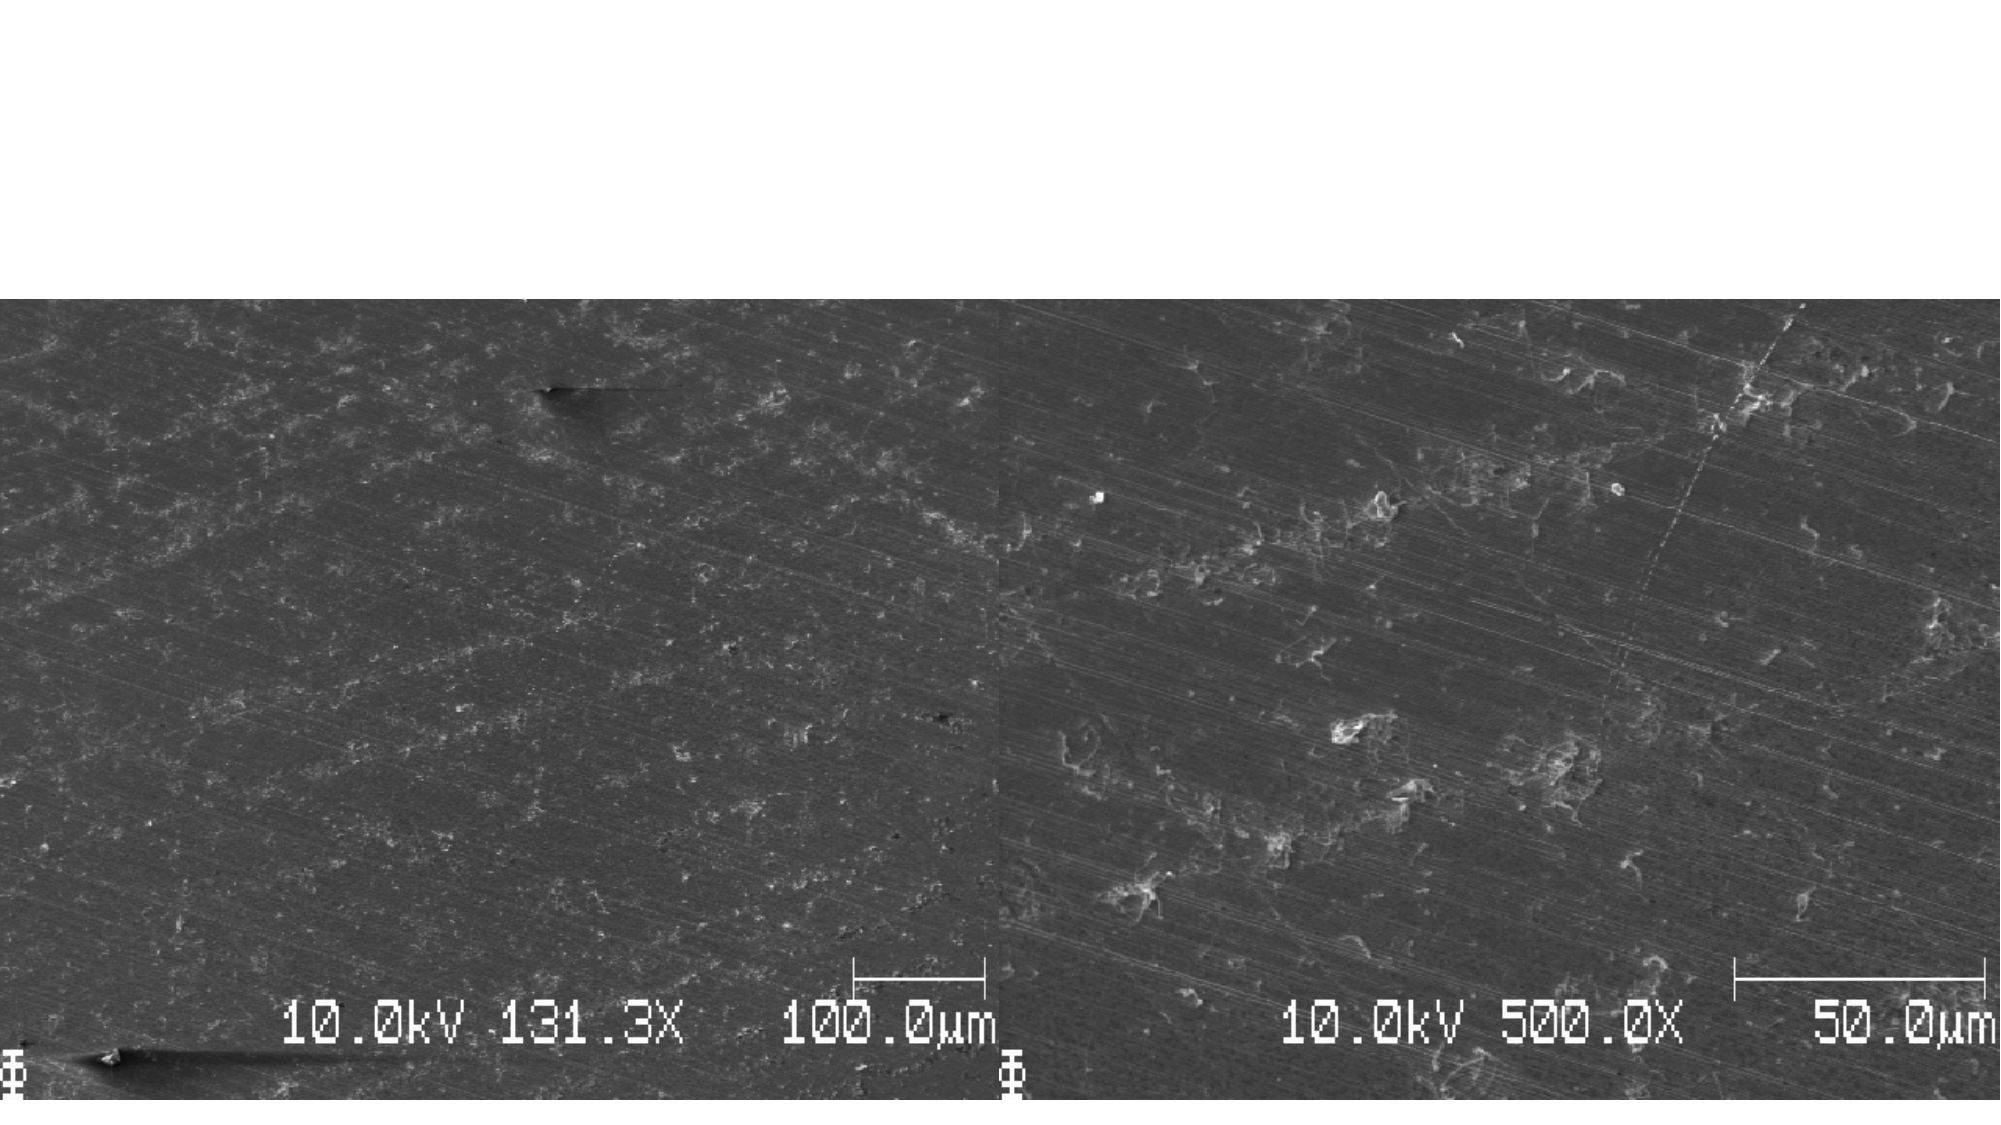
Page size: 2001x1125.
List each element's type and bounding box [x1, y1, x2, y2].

picture [0, 299, 2000, 1100]
